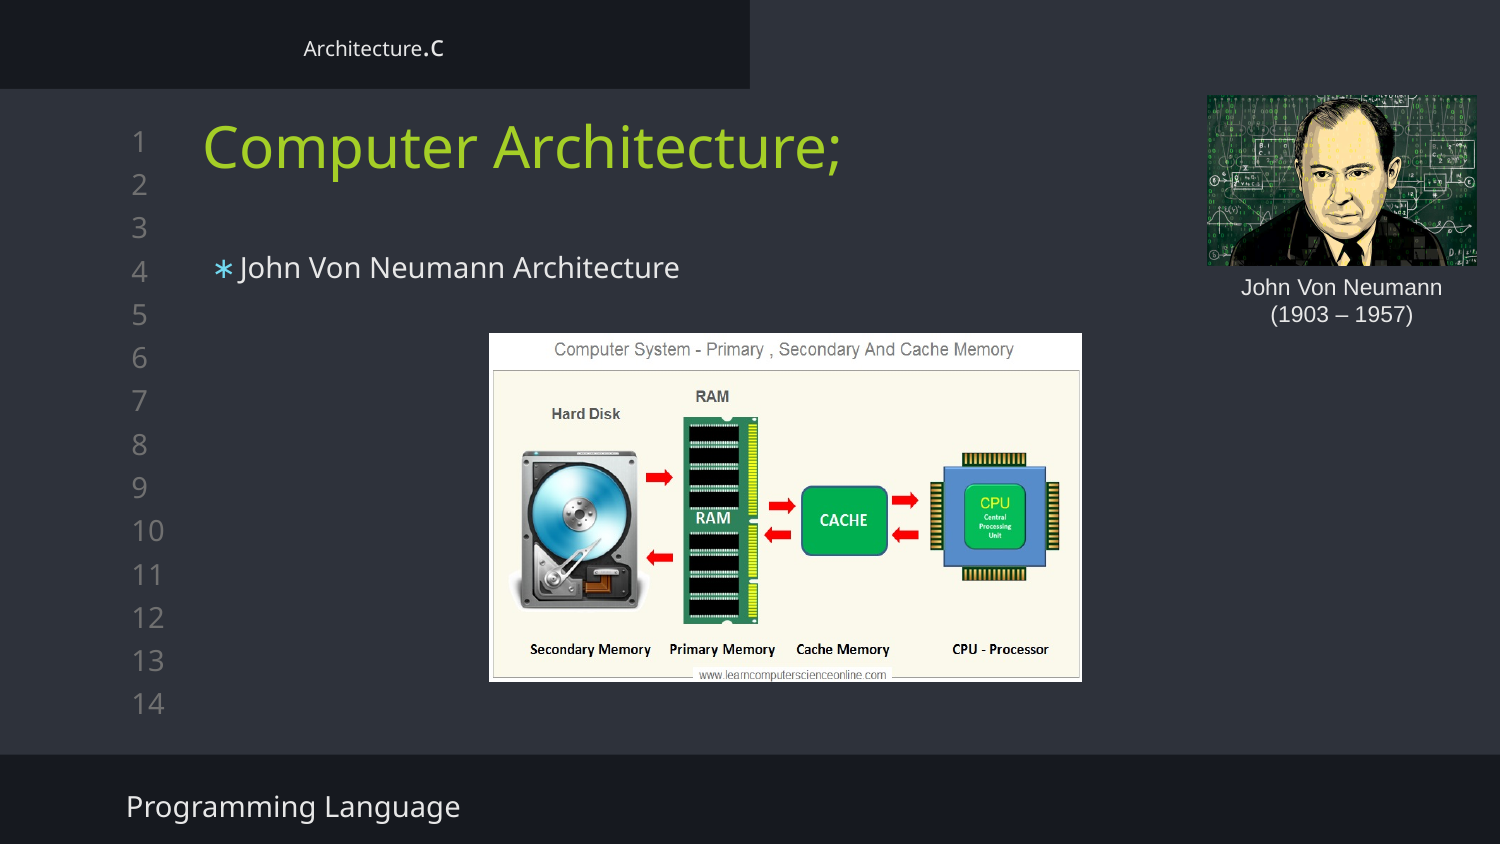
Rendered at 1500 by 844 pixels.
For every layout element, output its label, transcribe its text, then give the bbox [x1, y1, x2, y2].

subtitle Programming Language [110, 776, 909, 835]
subtitle Architecture.c [0, 15, 749, 74]
text_box John Von Neumann (1903 – 1957) [1181, 265, 1500, 335]
picture [489, 333, 1082, 682]
picture [1207, 95, 1477, 266]
title Computer Architecture; [187, 95, 1206, 185]
list John Von Neumann Architecture [196, 215, 1068, 334]
